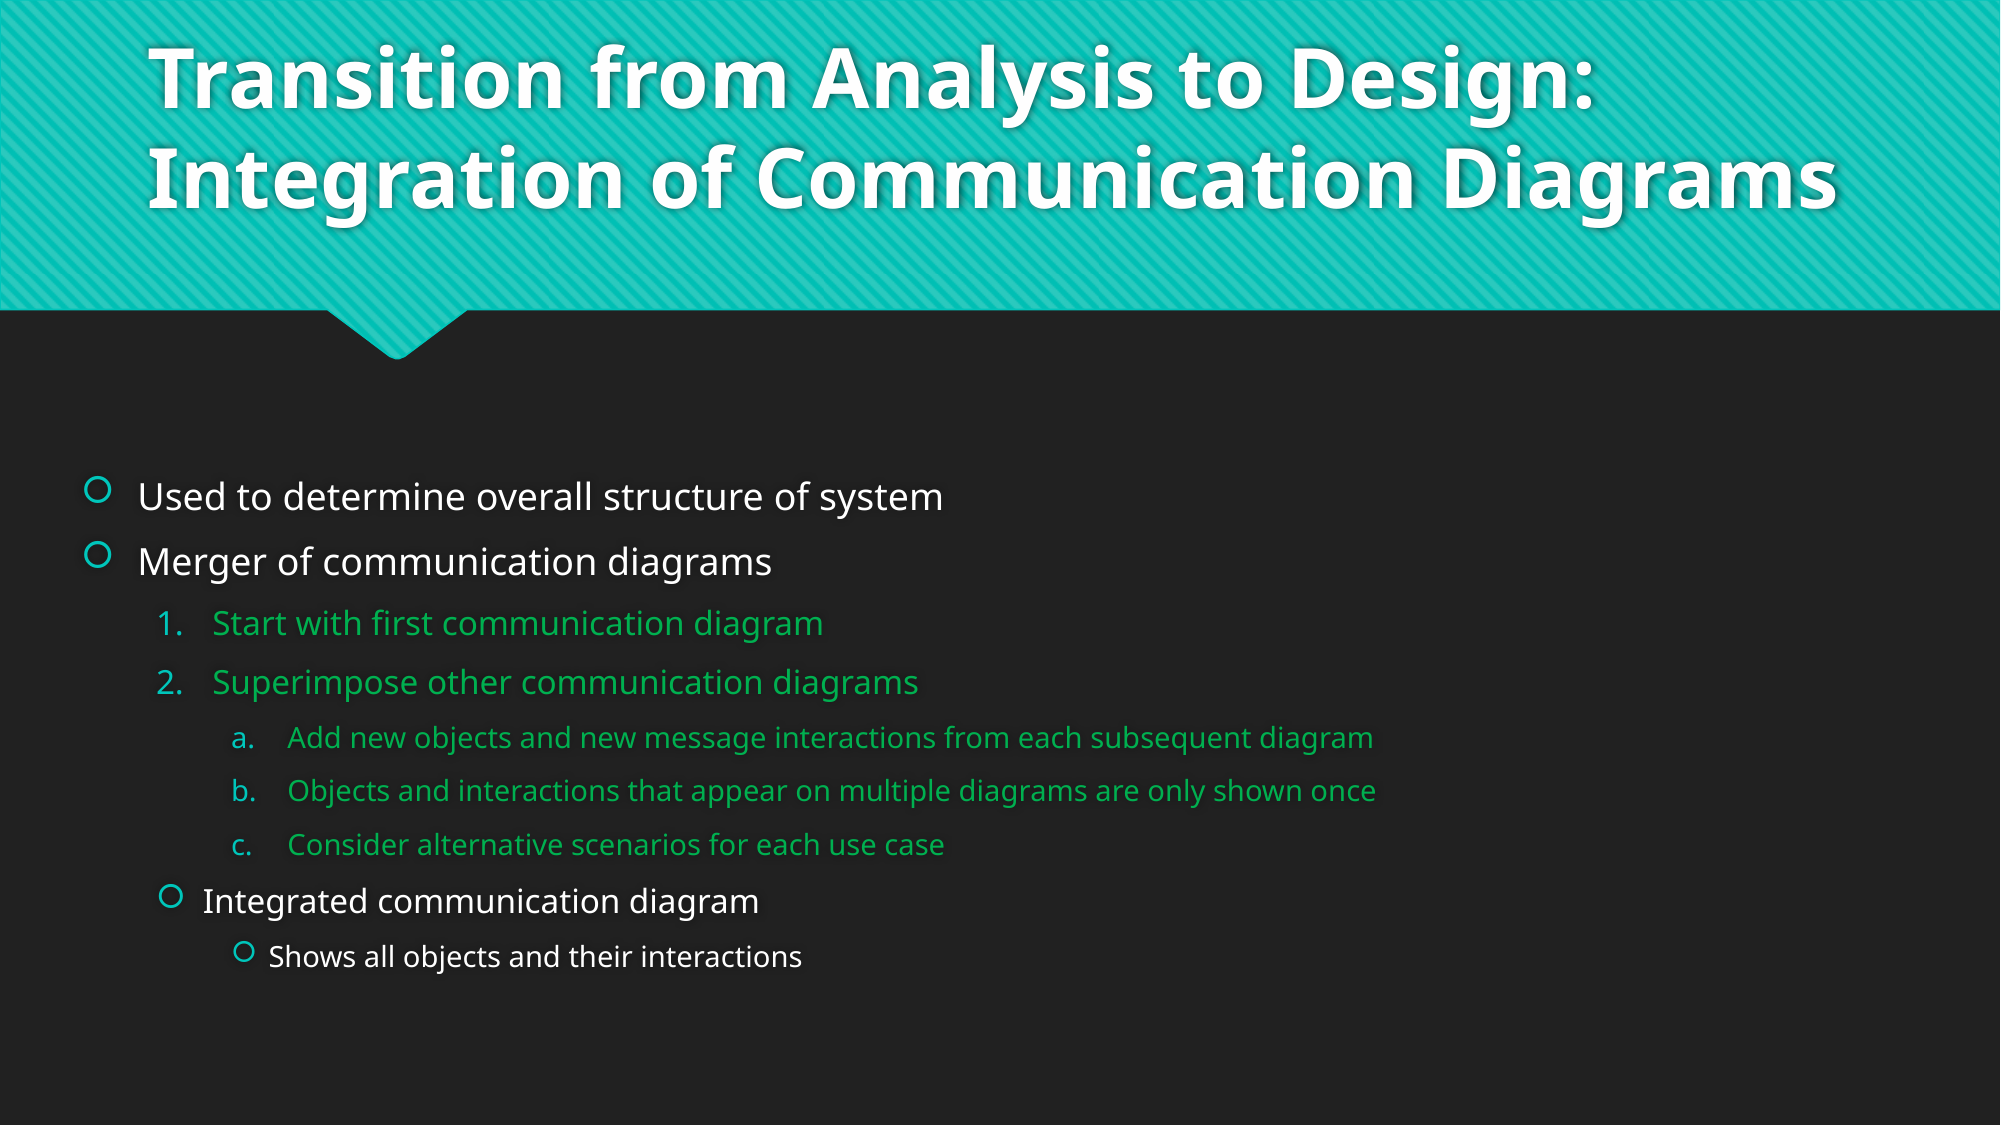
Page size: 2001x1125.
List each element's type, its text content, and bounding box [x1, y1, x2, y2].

title Transition from Analysis to Design: Integration of Communication Diagrams [132, 73, 1868, 233]
list Used to determine overall structure of system Merger of communication diagrams Start with first communication diagram Superimpose other communication diagrams Add new objects and new message interactions from each subsequent diagram Objects and interactions that appear on multiple diagrams are only shown once Consider alternative scenarios for each use case Integrated communication diagram Shows all objects and their interactions [66, 382, 1927, 1064]
